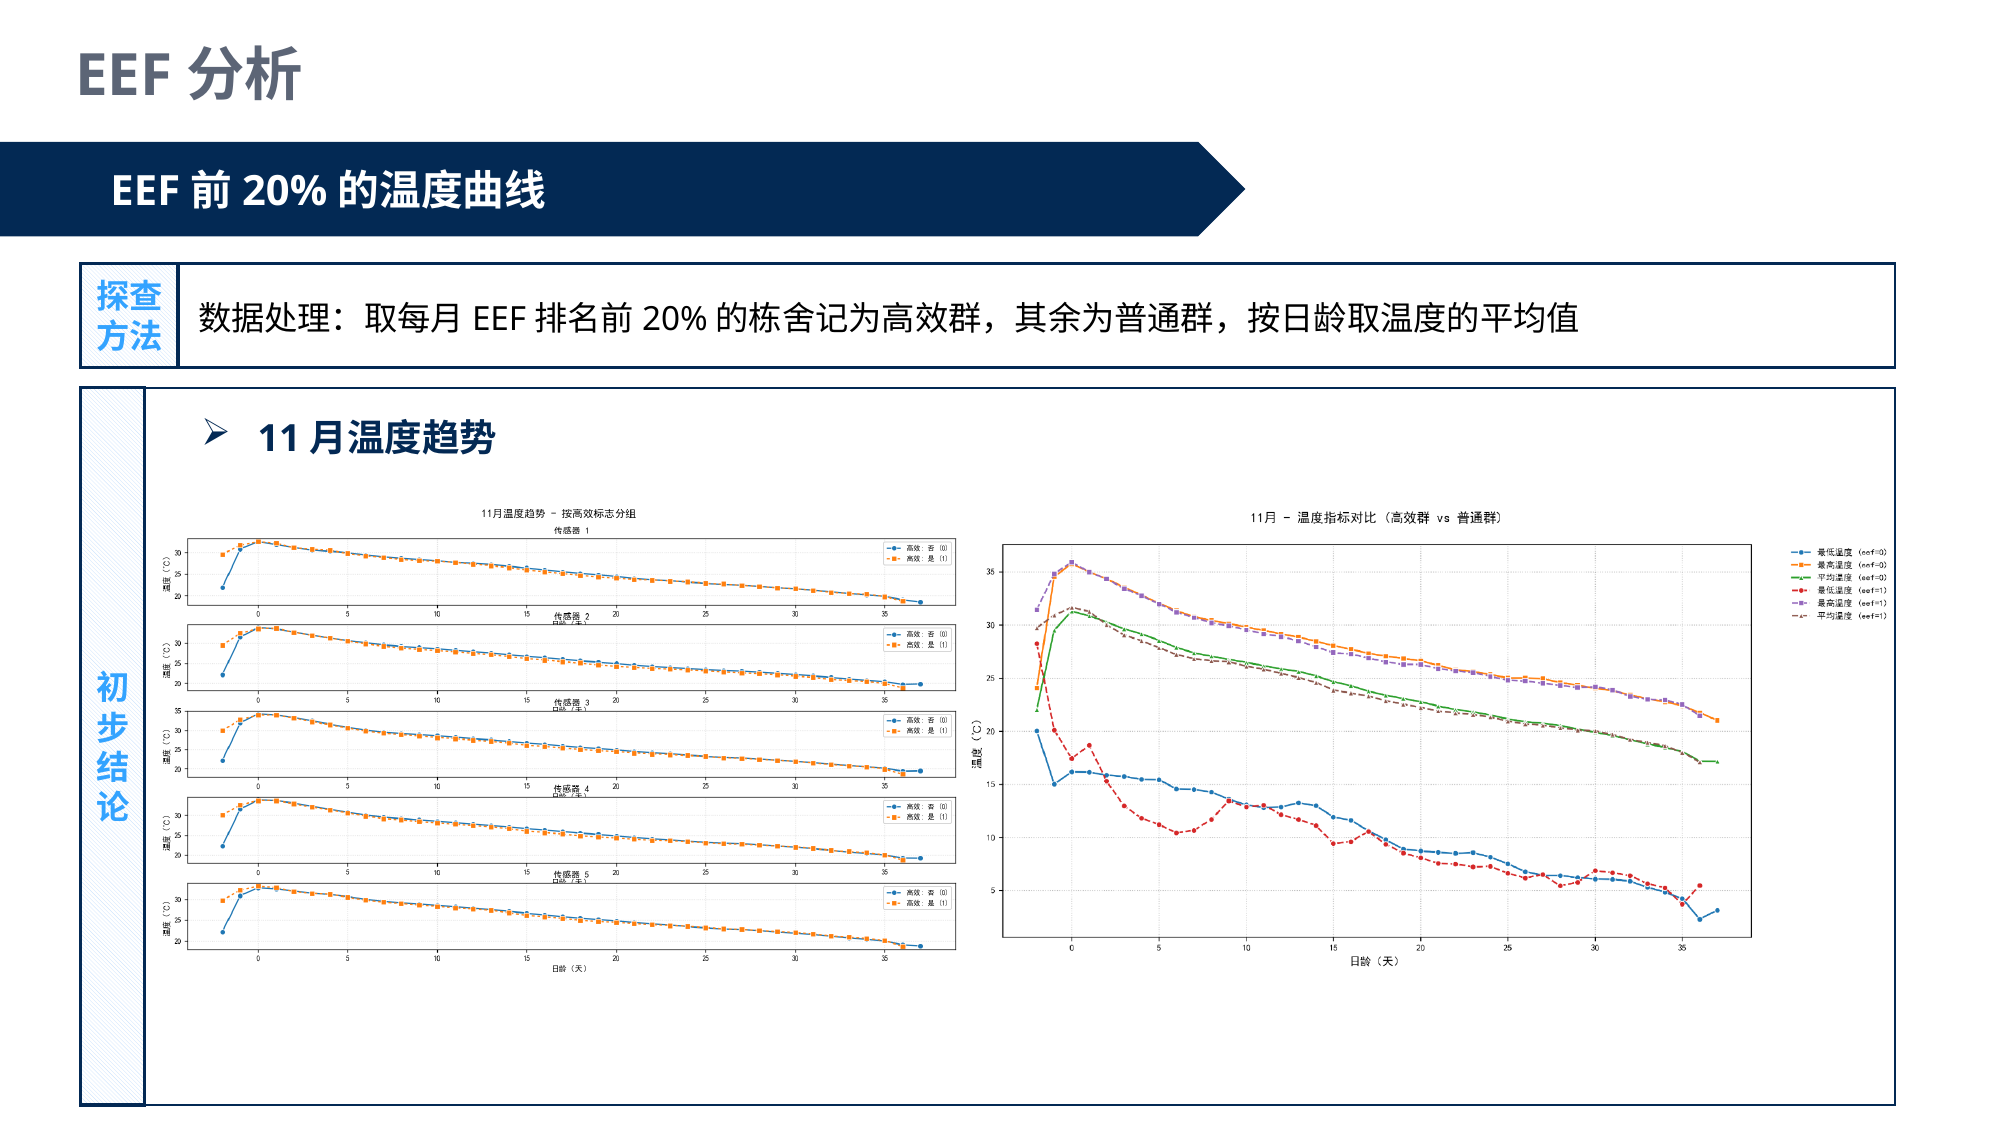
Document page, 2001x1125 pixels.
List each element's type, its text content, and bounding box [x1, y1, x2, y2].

picture [148, 503, 1899, 975]
text_box 11月温度趋势 [201, 413, 517, 460]
text_box EEF分析 [55, 19, 1900, 125]
text_box EEF前20%的温度曲线 [90, 136, 1162, 242]
text_box [0, 140, 90, 238]
text_box [51, 35, 1896, 141]
text_box [80, 262, 1896, 369]
text_box [80, 387, 1896, 1106]
text_box [1162, 141, 1247, 238]
